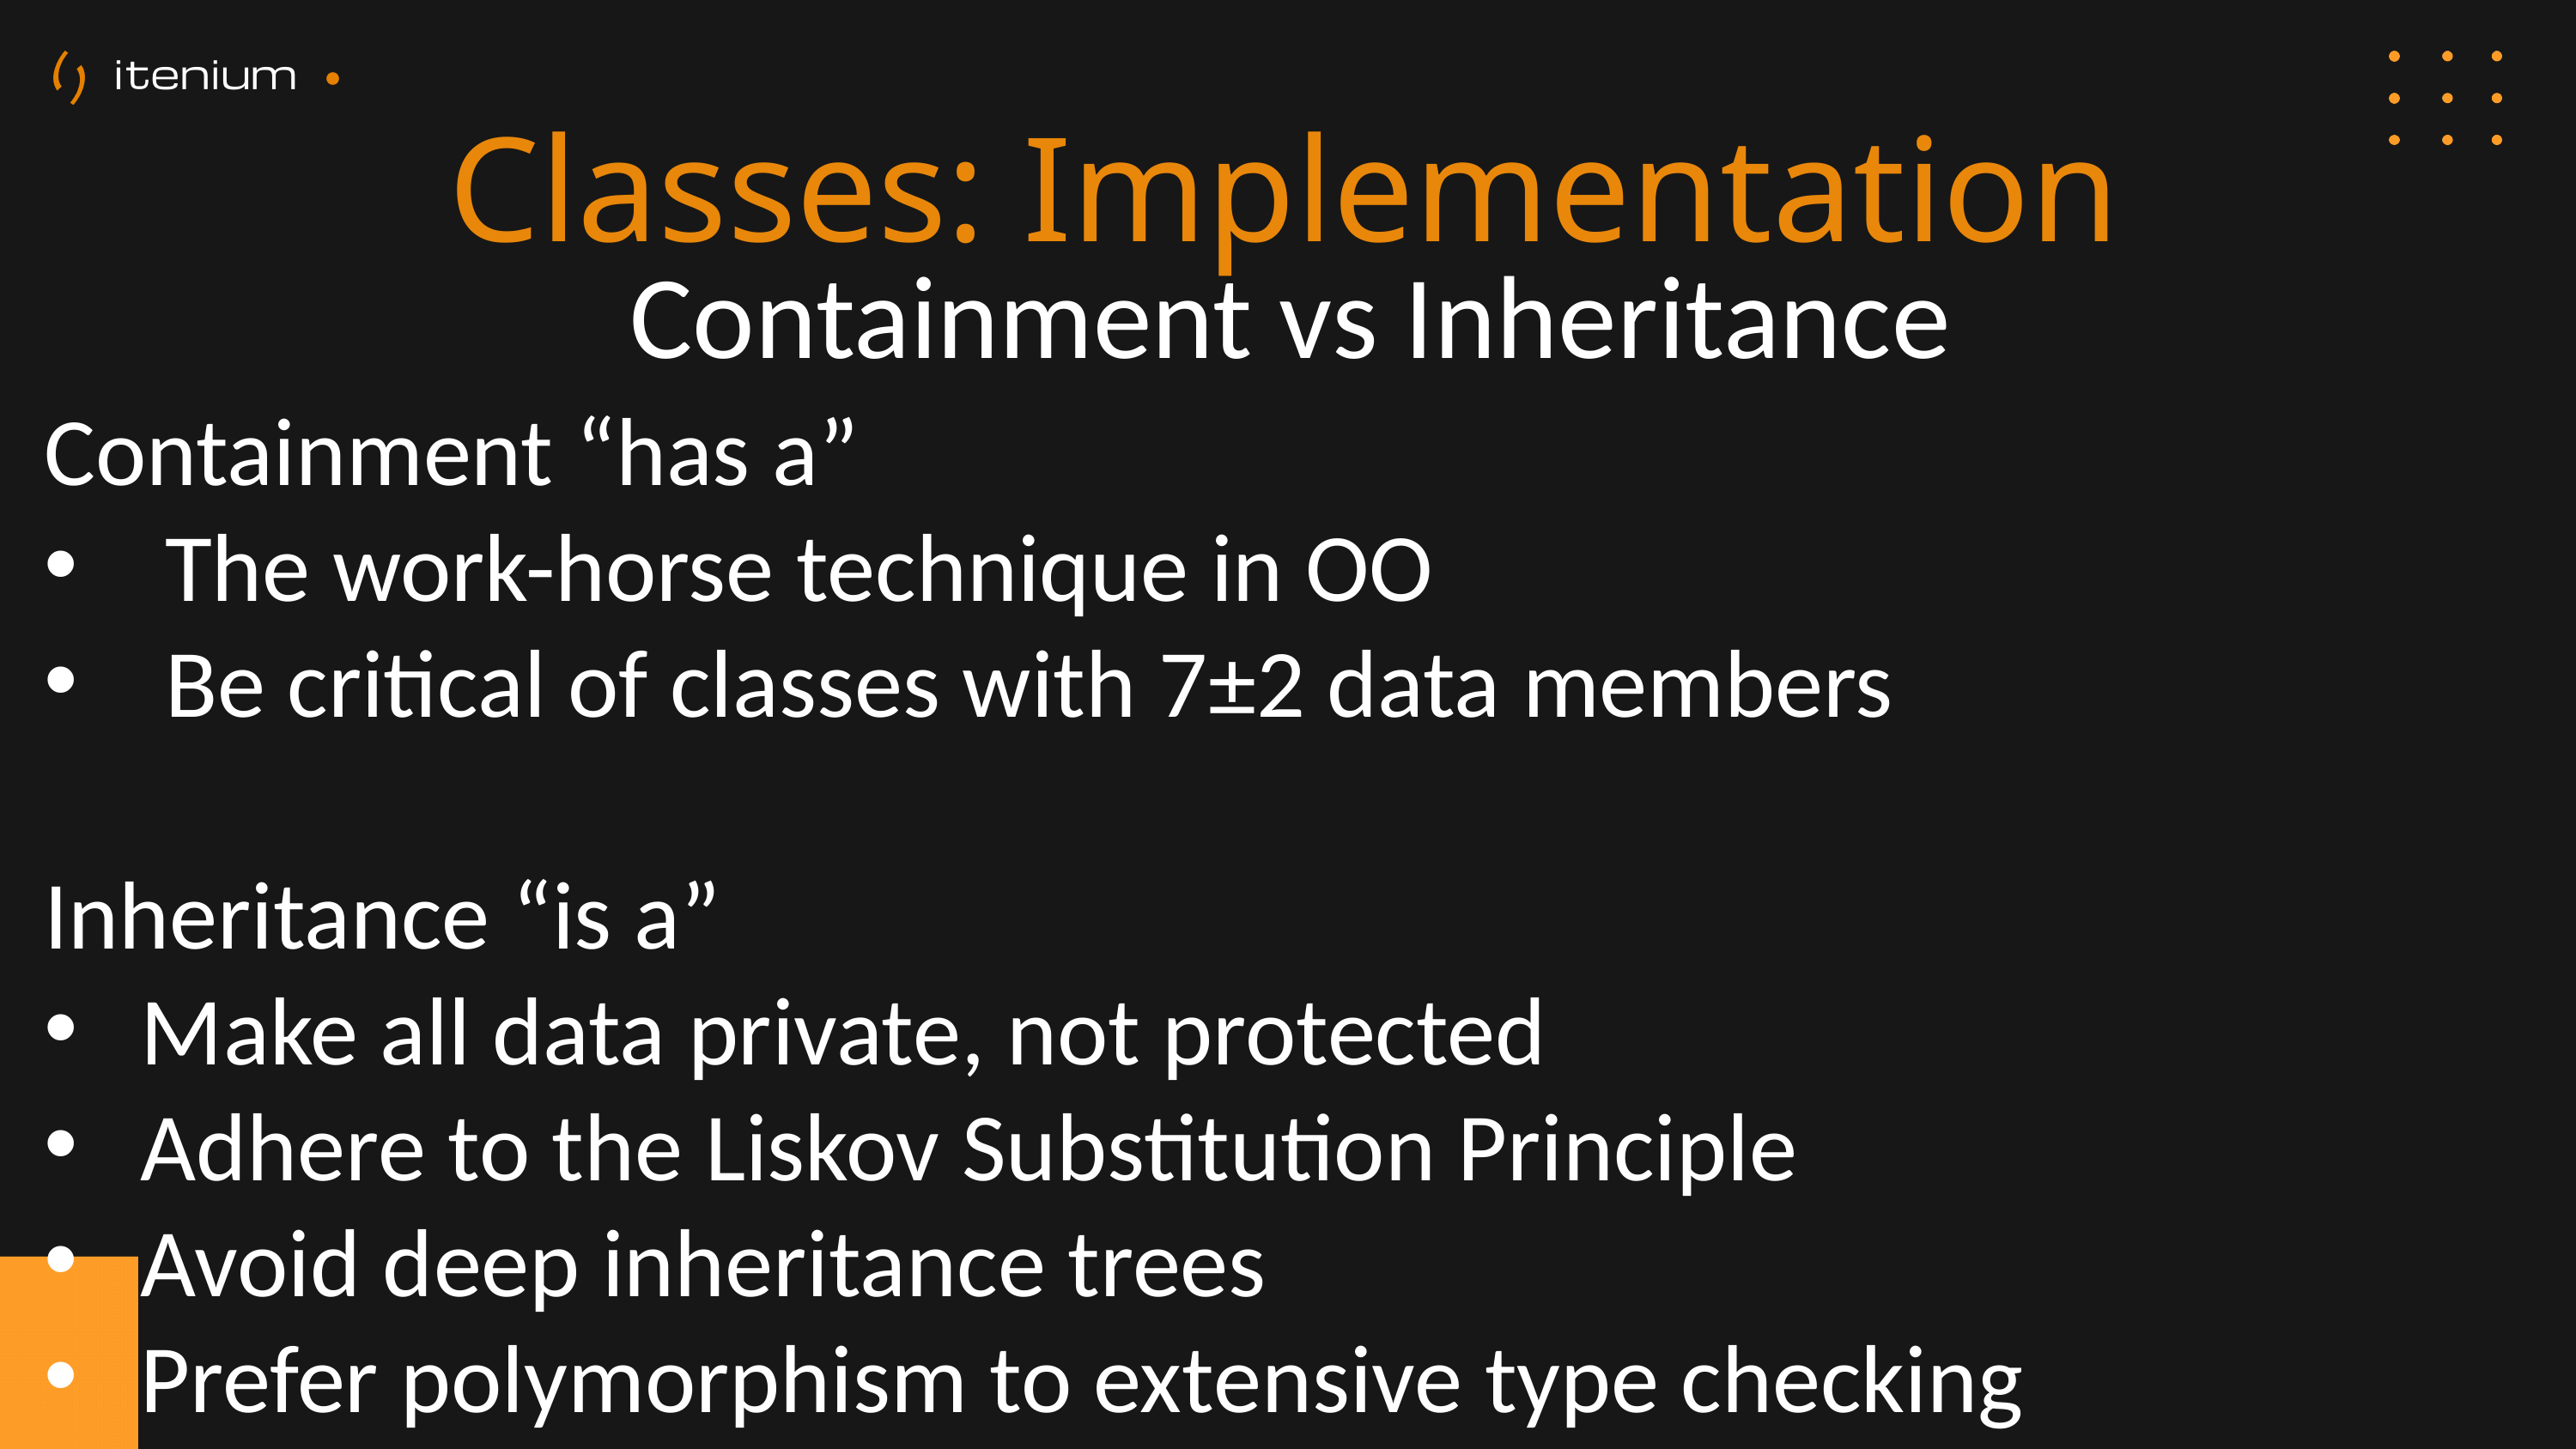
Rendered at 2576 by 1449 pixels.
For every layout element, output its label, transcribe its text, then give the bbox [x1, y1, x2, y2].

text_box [2389, 51, 2502, 145]
picture [34, 33, 360, 121]
text_box Containment “has a” The work-horse technique in OO Be critical of classes with 7±2 data members Inheritance “is a” Make all data private, not protected Adhere to the Liskov Substitution Principle Avoid deep inheritance trees Prefer polymorphism to extensive type checking [31, 389, 2576, 1439]
text_box Containment vs Inheritance [4, 233, 2576, 389]
text_box Classes: Implementation [0, 97, 2572, 271]
picture [0, 1256, 139, 1449]
